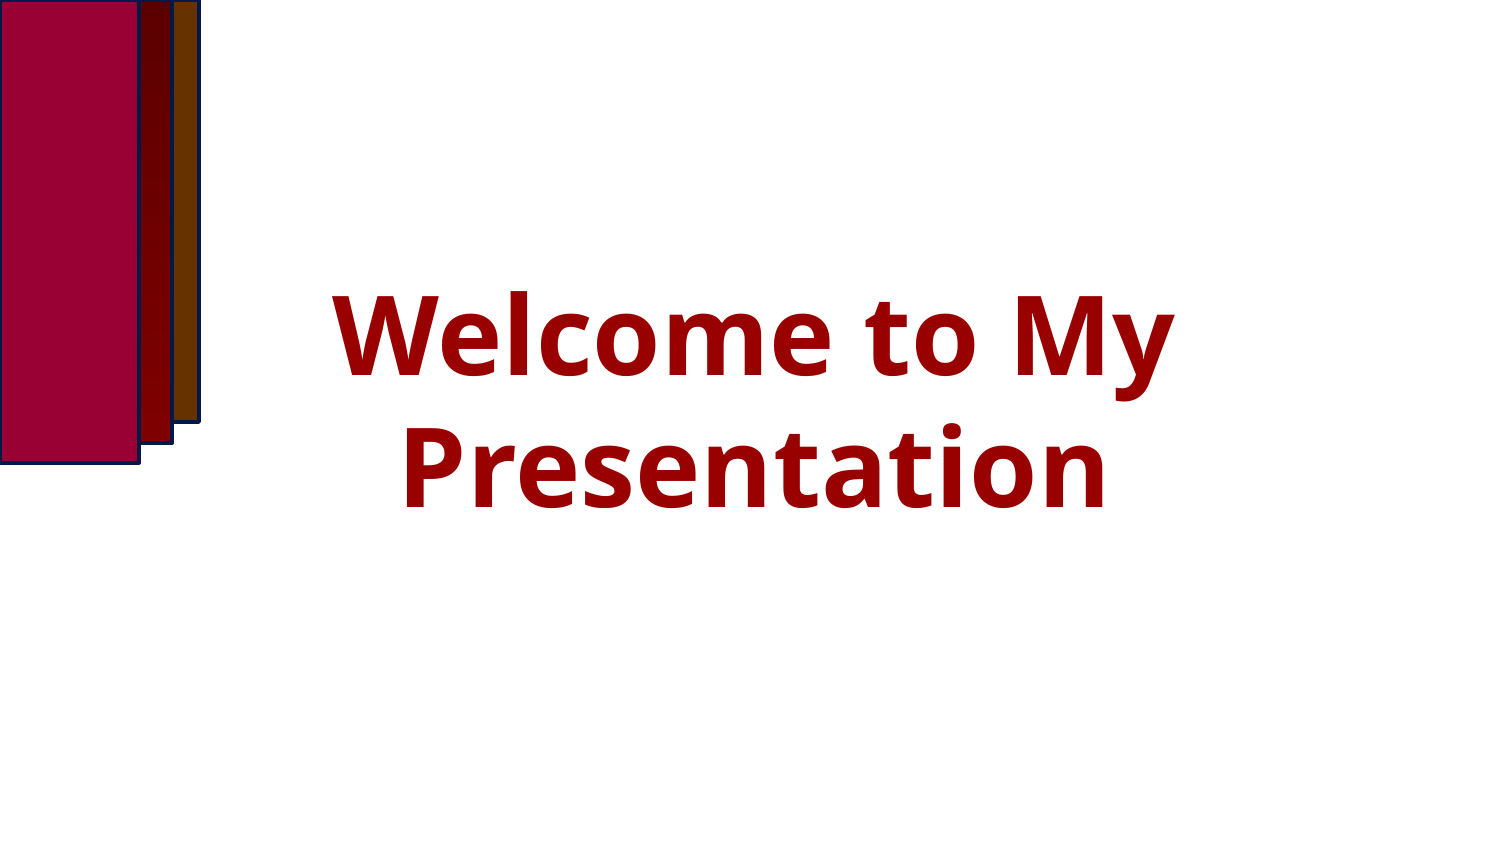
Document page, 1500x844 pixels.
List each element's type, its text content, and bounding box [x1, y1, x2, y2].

title Welcome to My Presentation [198, 207, 1310, 545]
text_box [141, 0, 174, 445]
text_box [0, 0, 141, 465]
text_box [174, 0, 201, 424]
